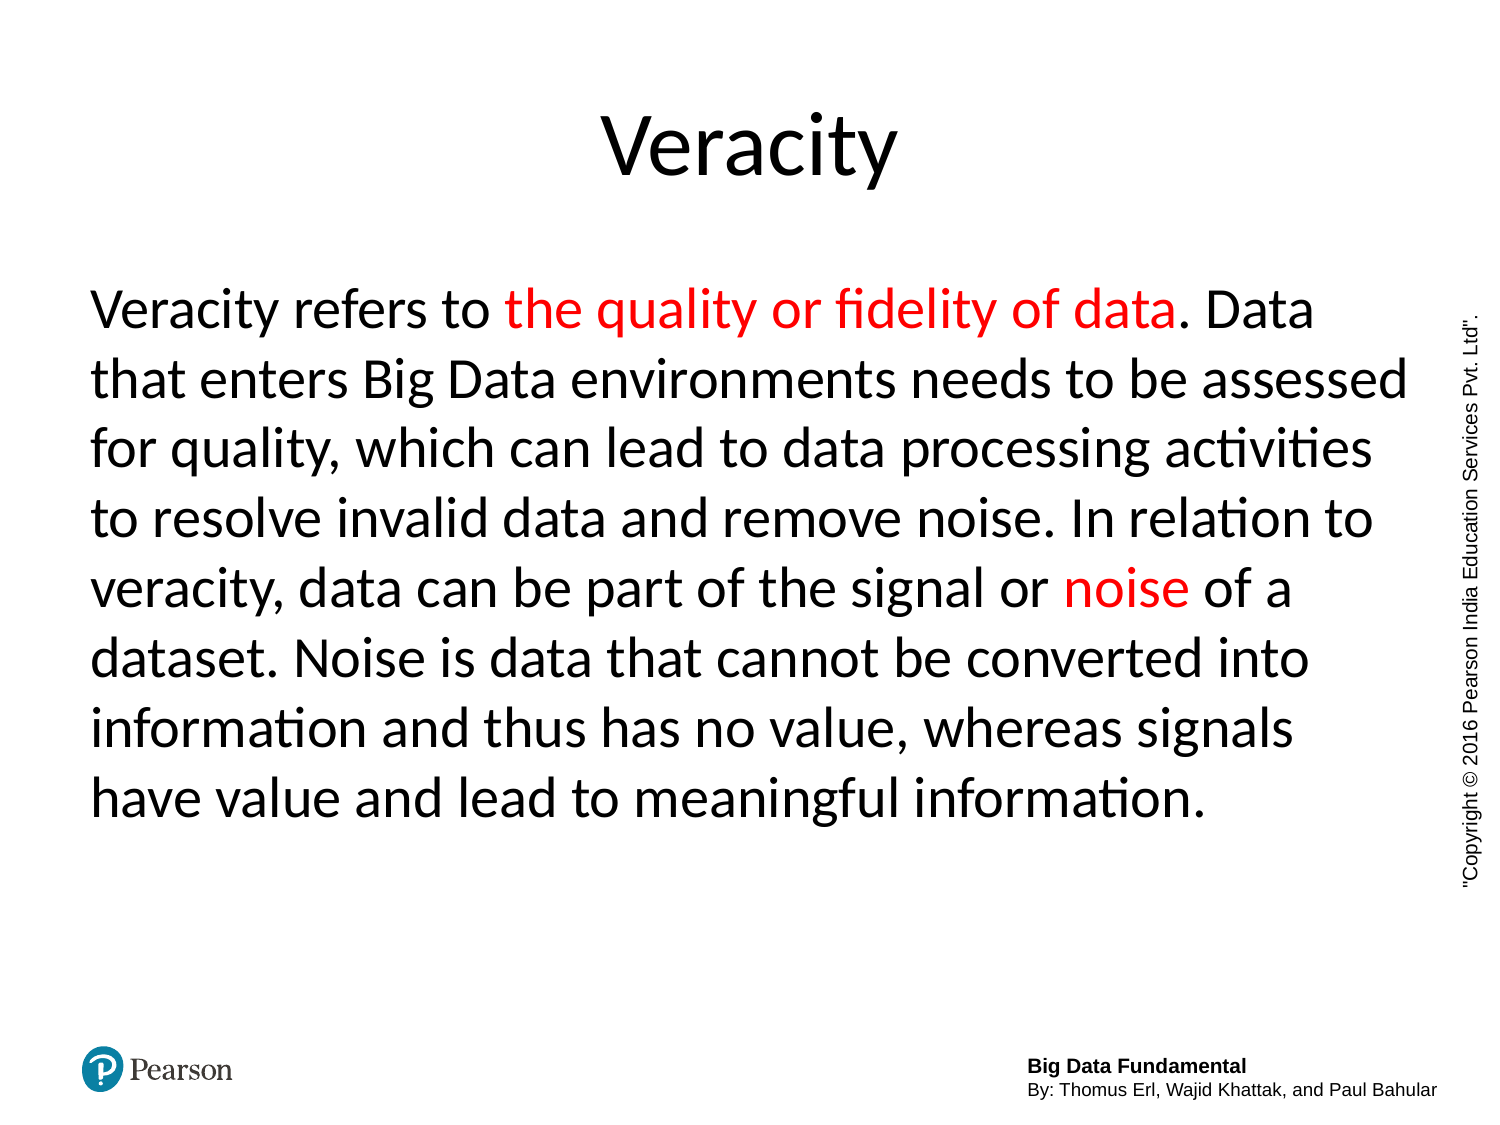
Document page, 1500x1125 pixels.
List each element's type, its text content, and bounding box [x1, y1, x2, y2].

title Veracity [75, 45, 1425, 233]
list Veracity refers to the quality or fidelity of data. Data that enters Big Data environments needs to be assessed for quality, which can lead to data processing activities to resolve invalid data and remove noise. In relation to veracity, data can be part of the signal or noise of a dataset. Noise is data that cannot be converted into information and thus has no value, whereas signals have value and lead to meaningful information. [75, 262, 1425, 1005]
